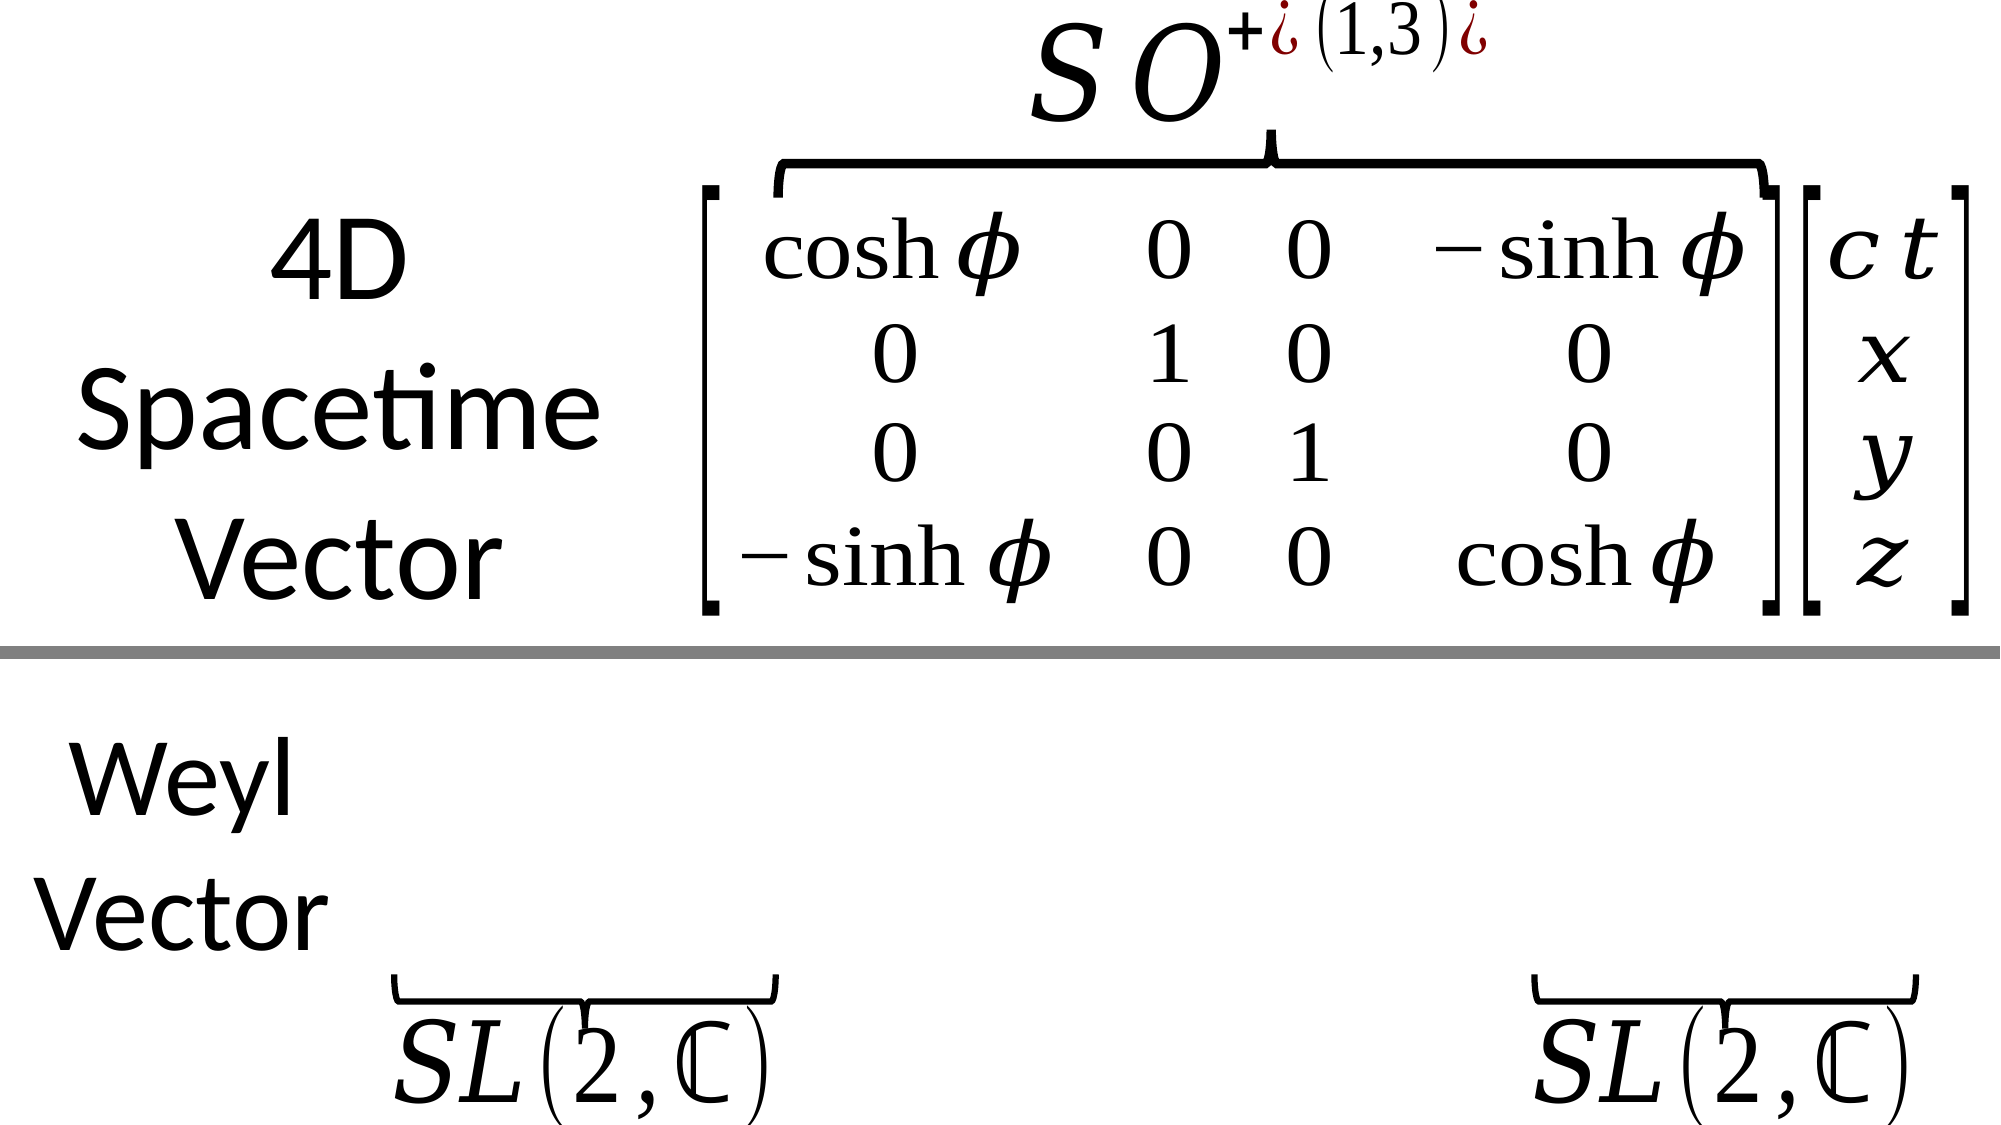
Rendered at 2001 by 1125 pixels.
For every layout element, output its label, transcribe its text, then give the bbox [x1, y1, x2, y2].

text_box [1532, 974, 1916, 1125]
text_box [392, 974, 776, 1125]
text_box Weyl Vector [15, 695, 349, 980]
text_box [0, 0, 2000, 653]
